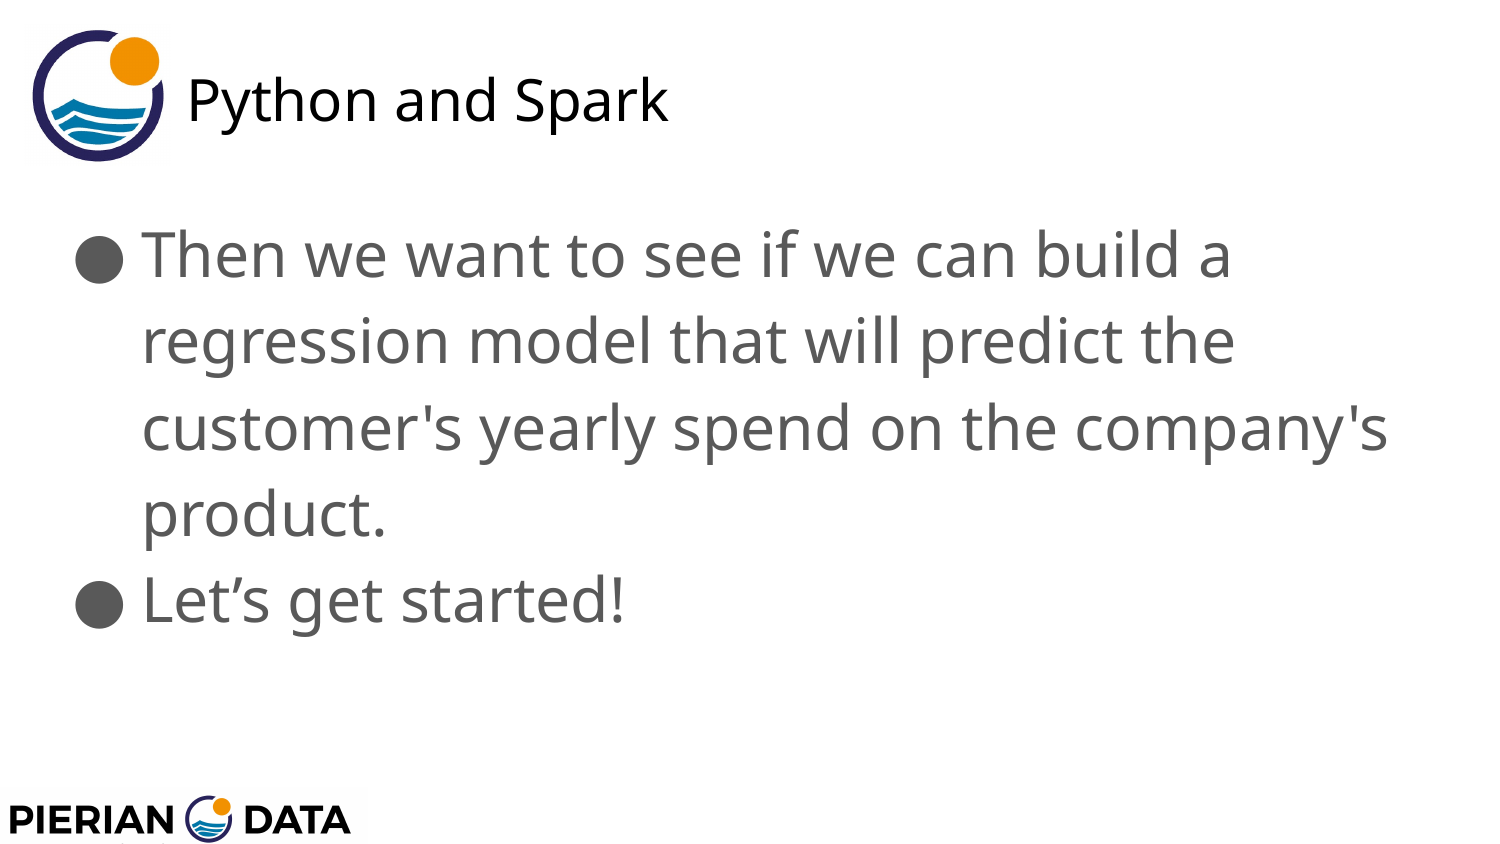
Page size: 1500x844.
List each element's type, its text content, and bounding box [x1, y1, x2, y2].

picture [0, 787, 368, 844]
title Python and Spark [176, 48, 1449, 143]
list Then we want to see if we can build a regression model that will predict the customer's yearly spend on the company's product. Let’s get started! [51, 189, 1449, 750]
picture [24, 24, 172, 167]
